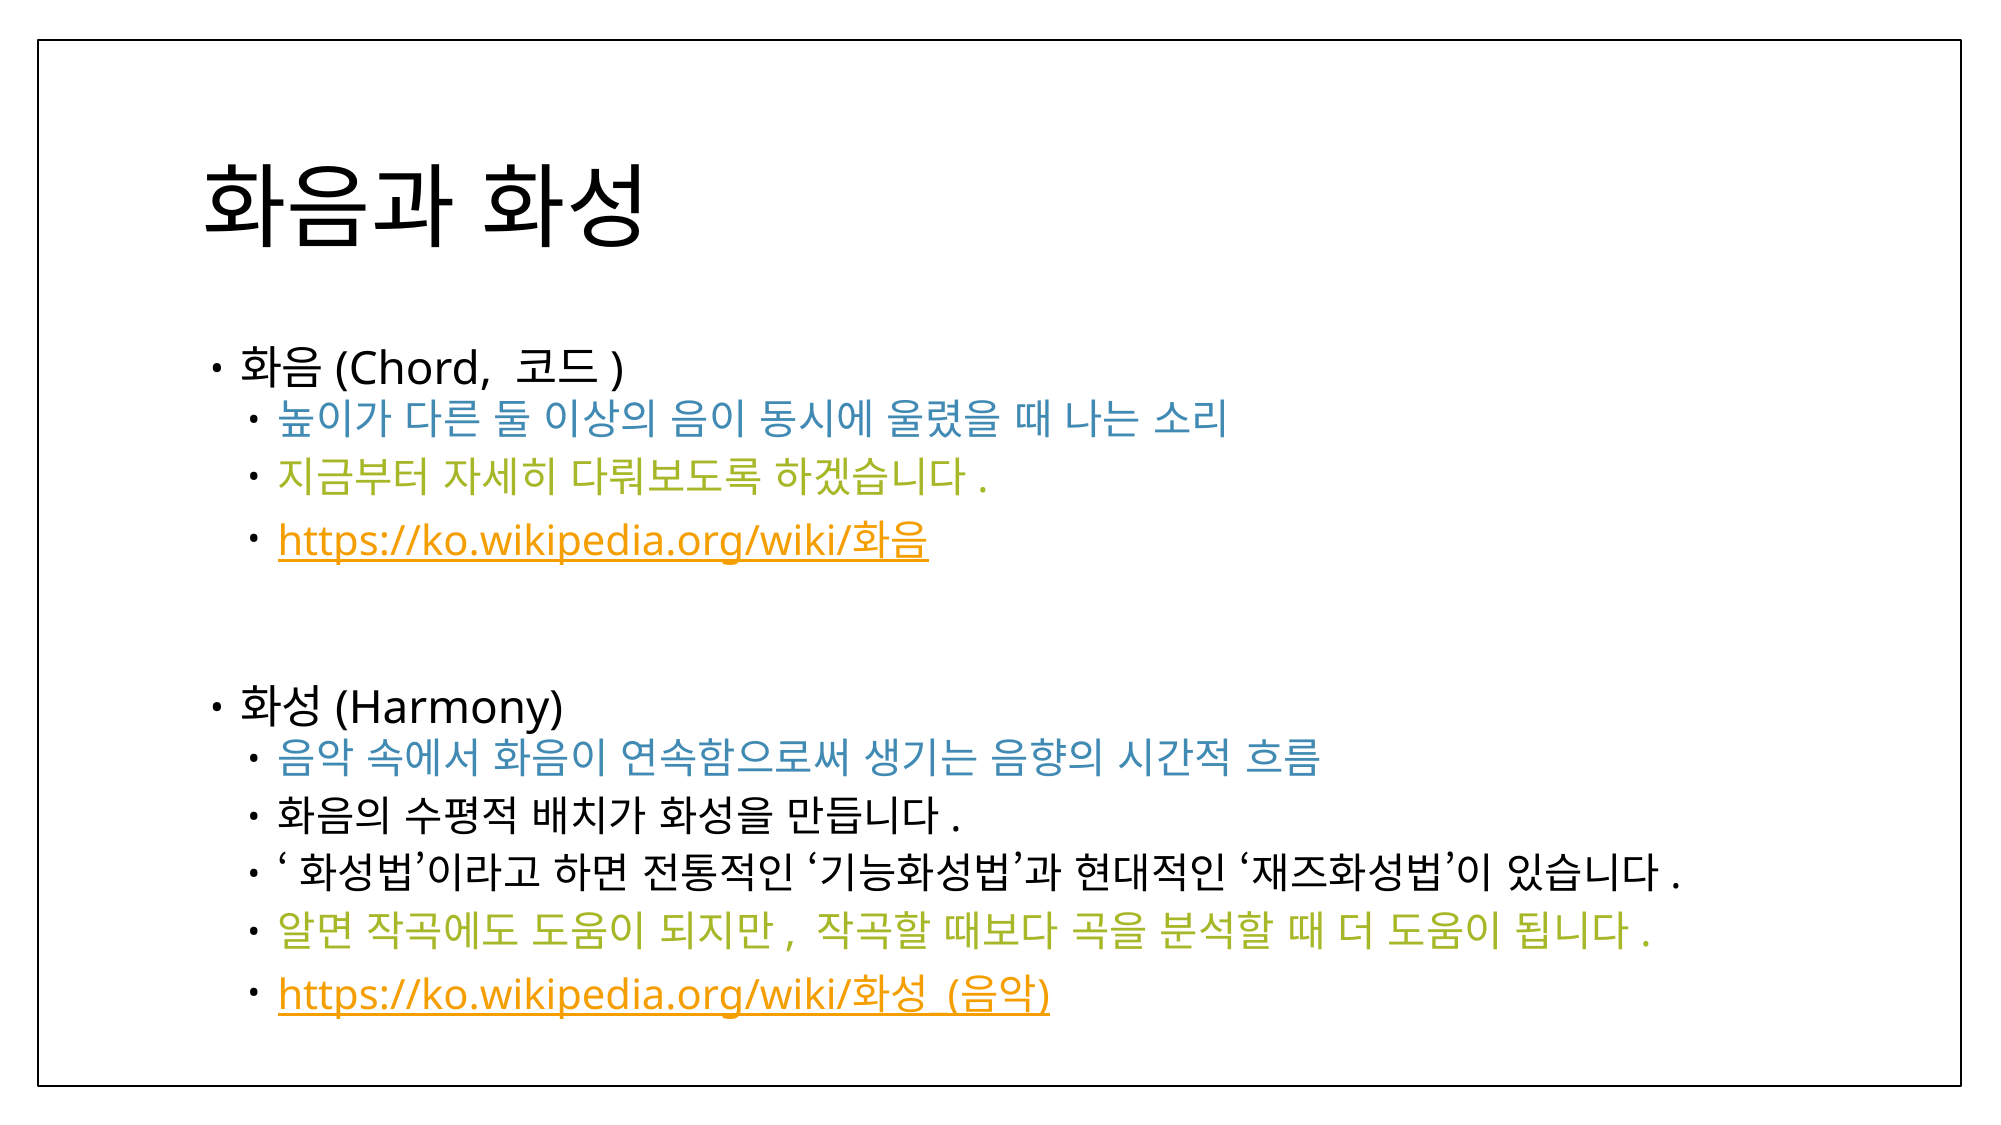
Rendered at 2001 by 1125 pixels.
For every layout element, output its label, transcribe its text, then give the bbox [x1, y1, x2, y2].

title 화음과 화성 [187, 99, 1808, 323]
list 화음(Chord, 코드) 높이가 다른 둘 이상의 음이 동시에 울렸을 때 나는 소리 지금부터 자세히 다뤄보도록 하겠습니다. https://ko.wikipedia.org/wiki/화음 화성(Harmony) 음악 속에서 화음이 연속함으로써 생기는 음향의 시간적 흐름 화음의 수평적 배치가 화성을 만듭니다. ‘화성법’이라고 하면 전통적인 ‘기능화성법’과 현대적인 ‘재즈화성법’이 있습니다. 알면 작곡에도 도움이 되지만, 작곡할 때보다 곡을 분석할 때 더 도움이 됩니다. https://ko.wikipedia.org/wiki/화성_(음악) [187, 337, 1808, 1061]
